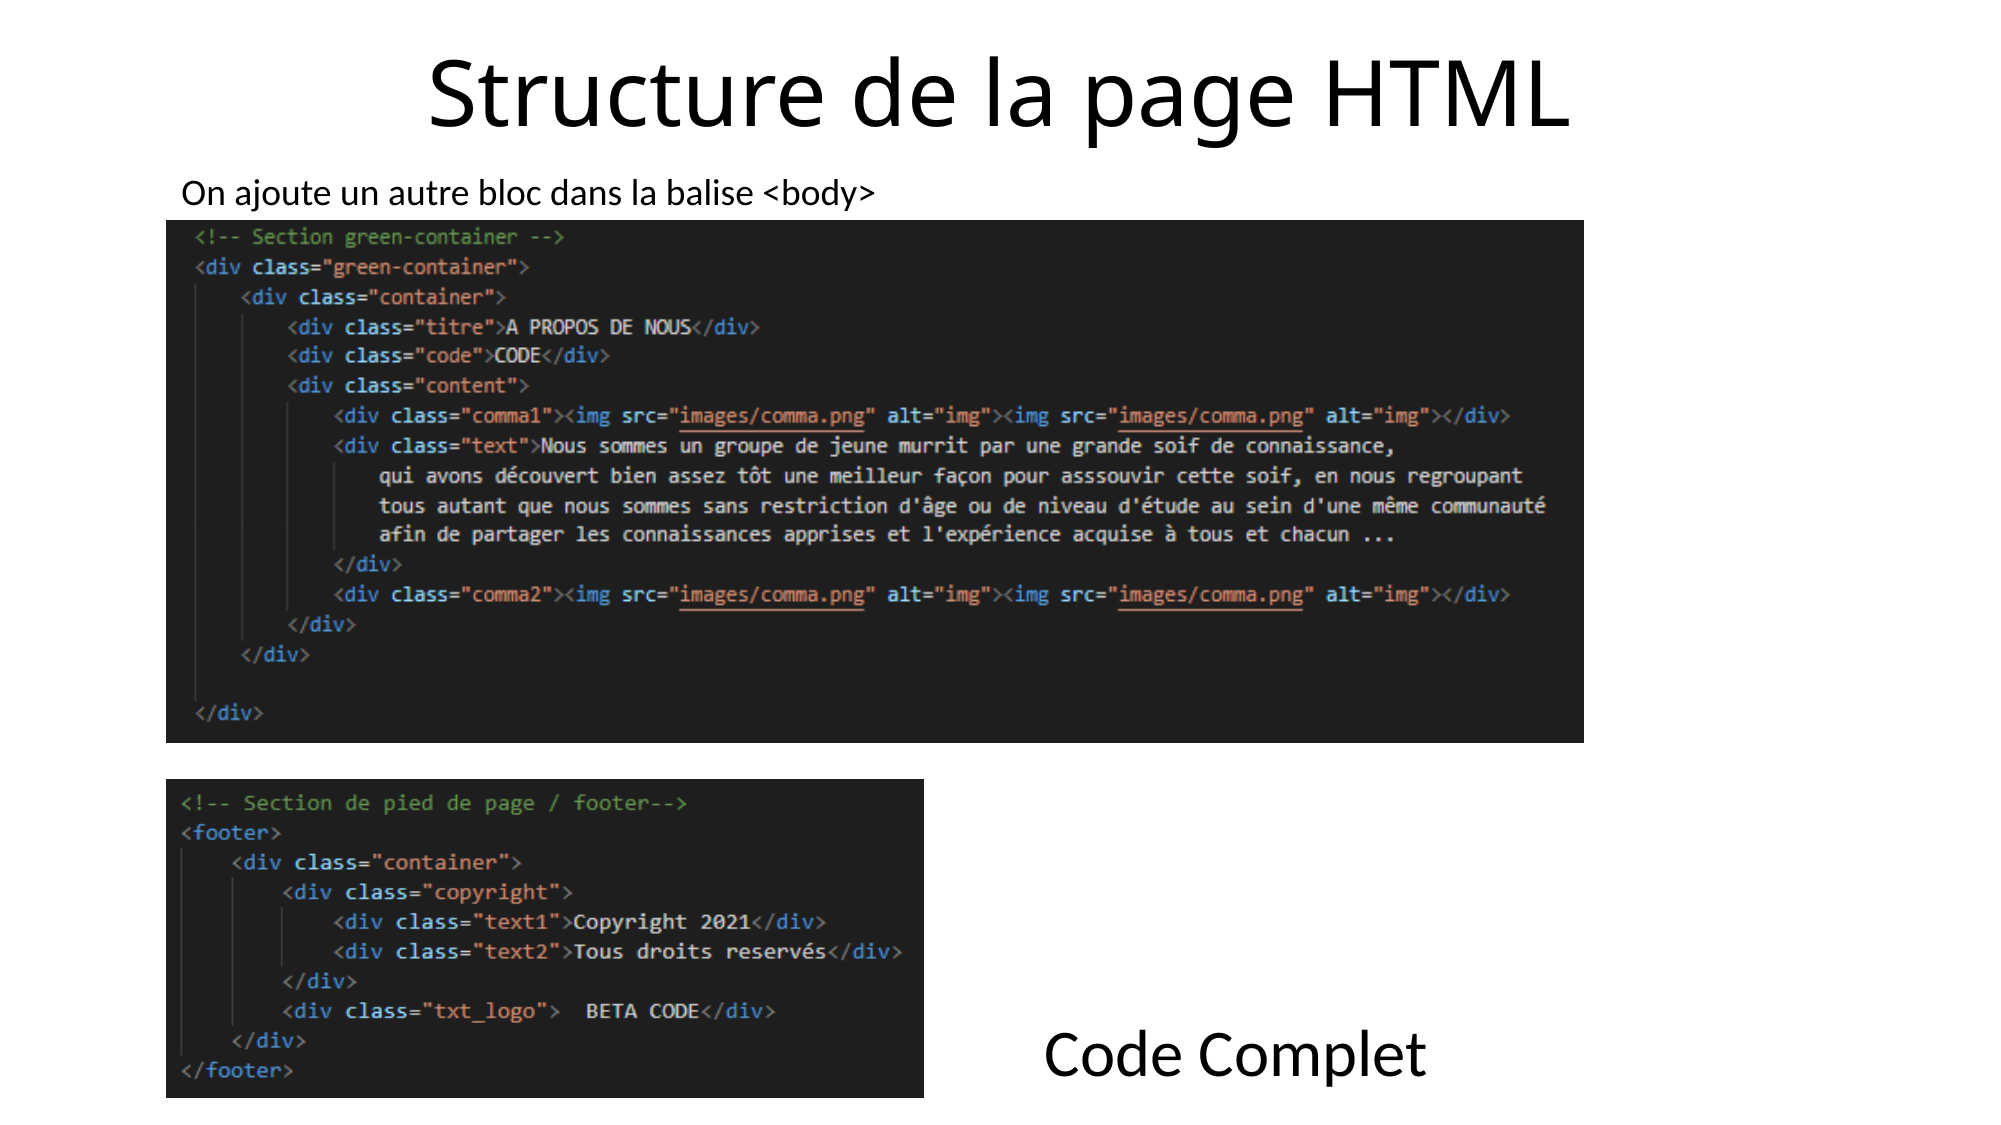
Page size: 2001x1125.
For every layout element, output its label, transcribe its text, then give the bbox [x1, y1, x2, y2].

title Structure de la page HTML [137, 0, 1863, 206]
text_box Code Complet [1029, 1002, 1460, 1097]
picture [166, 779, 924, 1098]
picture [166, 220, 1584, 744]
text_box On ajoute un autre bloc dans la balise <body> [166, 160, 924, 220]
